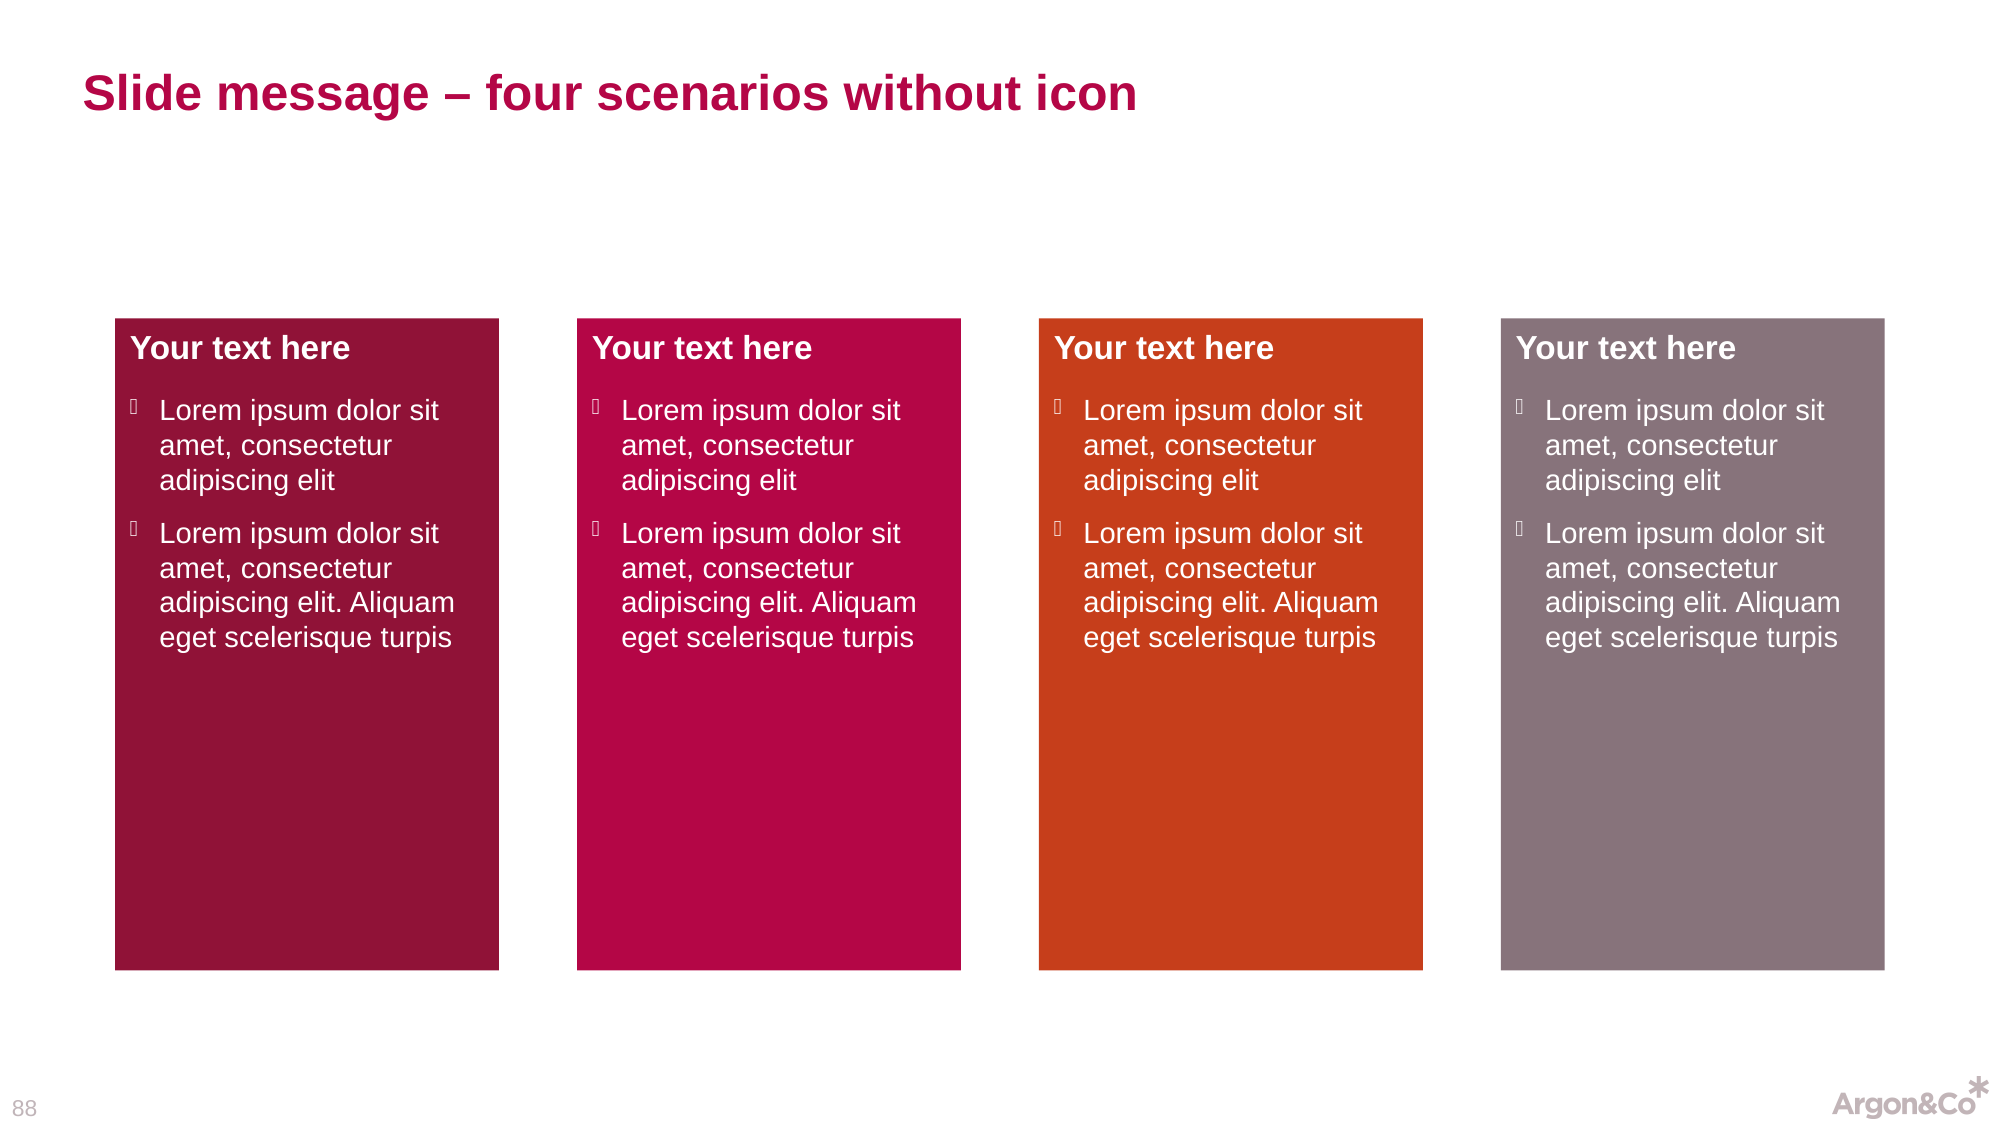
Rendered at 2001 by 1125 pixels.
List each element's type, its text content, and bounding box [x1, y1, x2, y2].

text_box Your text here Lorem ipsum dolor sit amet, consectetur adipiscing elit Lorem ipsum dolor sit amet, consectetur adipiscing elit. Aliquam eget scelerisque turpis [1499, 316, 1887, 973]
picture [1832, 1076, 1989, 1119]
text_box Your text here Lorem ipsum dolor sit amet, consectetur adipiscing elit Lorem ipsum dolor sit amet, consectetur adipiscing elit. Aliquam eget scelerisque turpis [113, 316, 501, 973]
text_box Your text here Lorem ipsum dolor sit amet, consectetur adipiscing elit Lorem ipsum dolor sit amet, consectetur adipiscing elit. Aliquam eget scelerisque turpis [575, 316, 963, 973]
text_box Your text here Lorem ipsum dolor sit amet, consectetur adipiscing elit Lorem ipsum dolor sit amet, consectetur adipiscing elit. Aliquam eget scelerisque turpis [1037, 316, 1425, 973]
title Slide message – four scenarios without icon [70, 51, 1932, 129]
